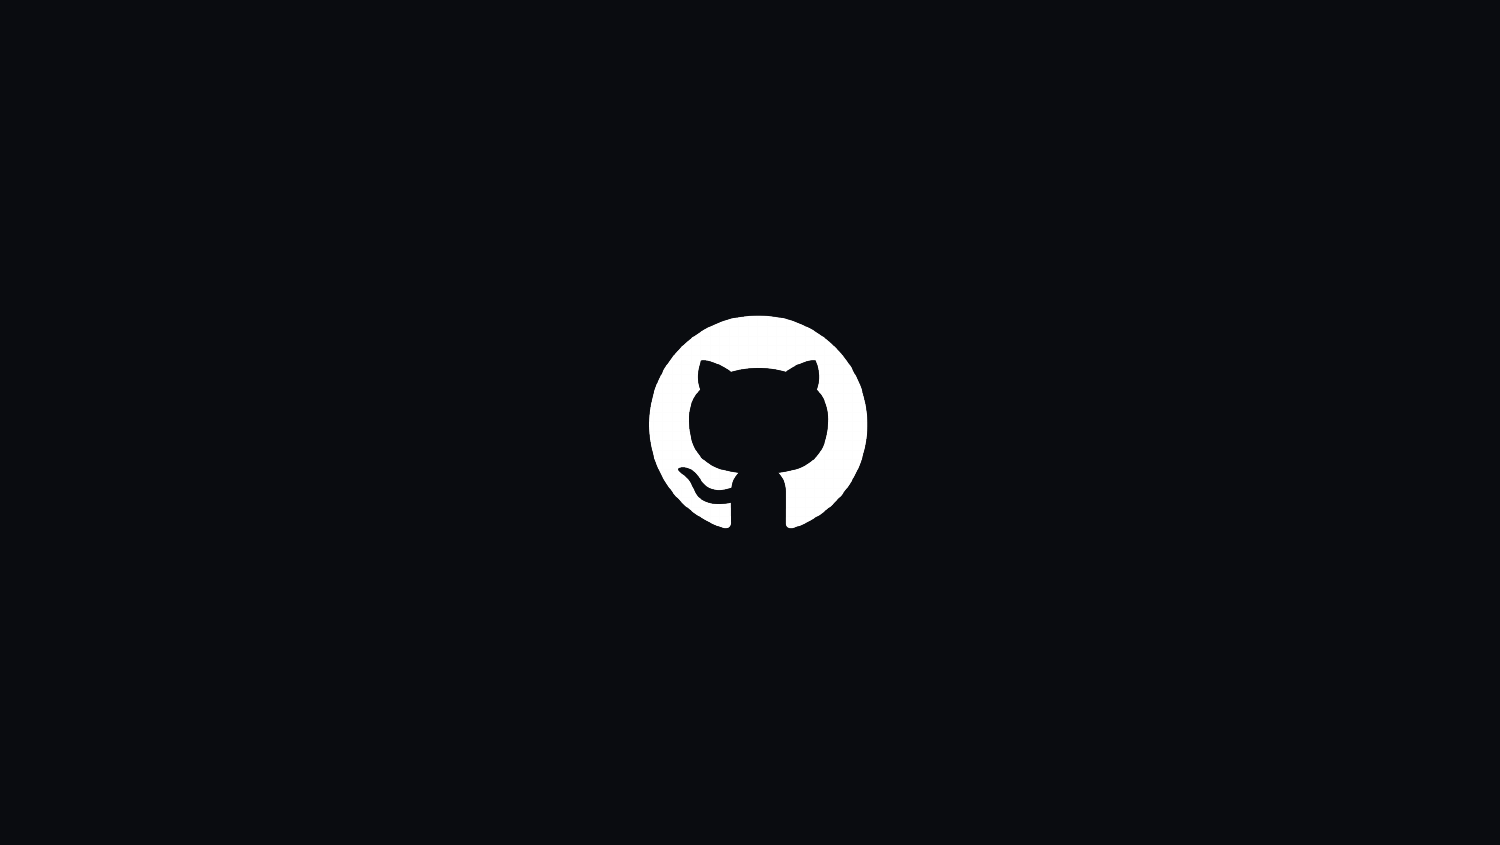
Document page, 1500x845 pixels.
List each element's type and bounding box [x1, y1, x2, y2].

picture [644, 308, 872, 536]
